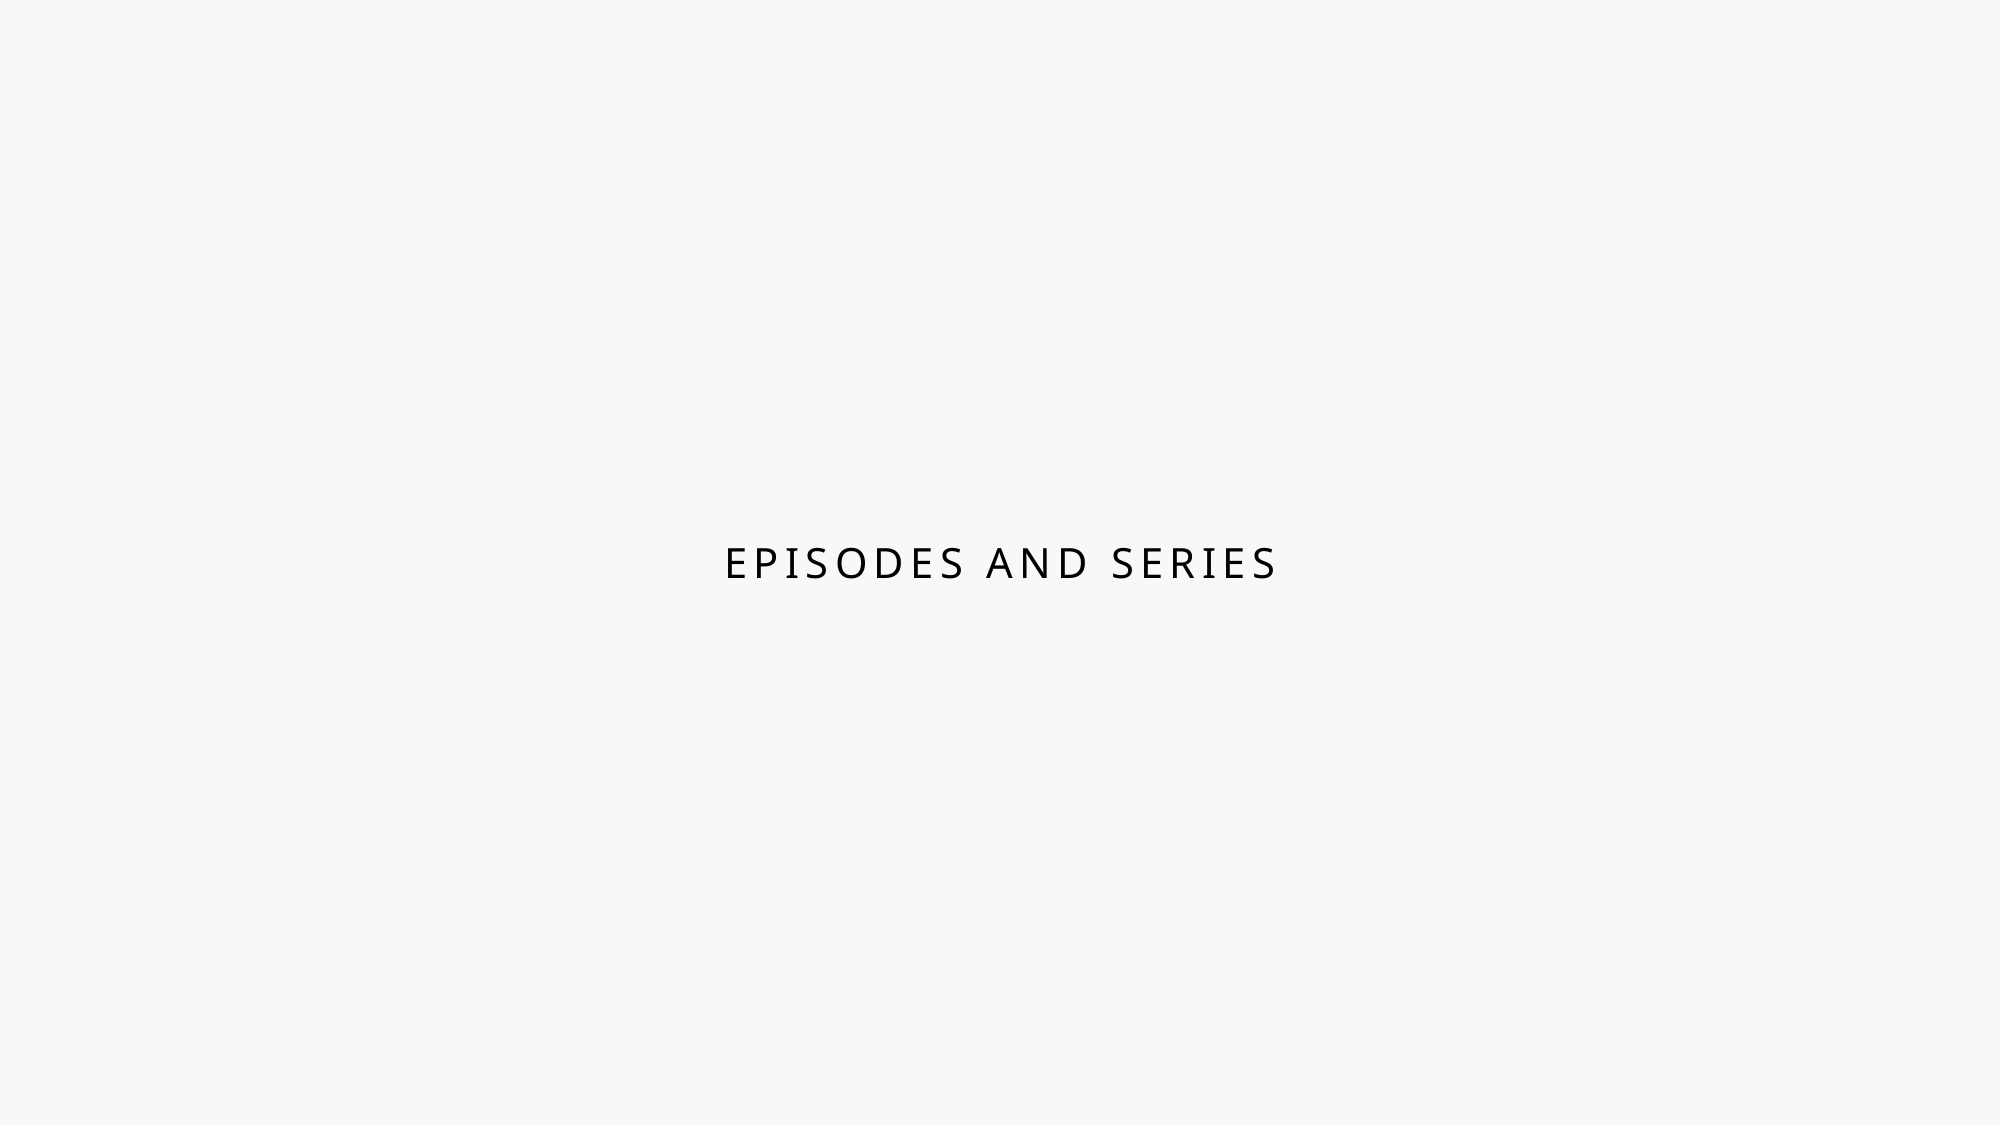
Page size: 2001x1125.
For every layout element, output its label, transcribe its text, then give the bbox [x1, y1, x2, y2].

text_box EPISODES AND SERIES [257, 529, 1743, 595]
